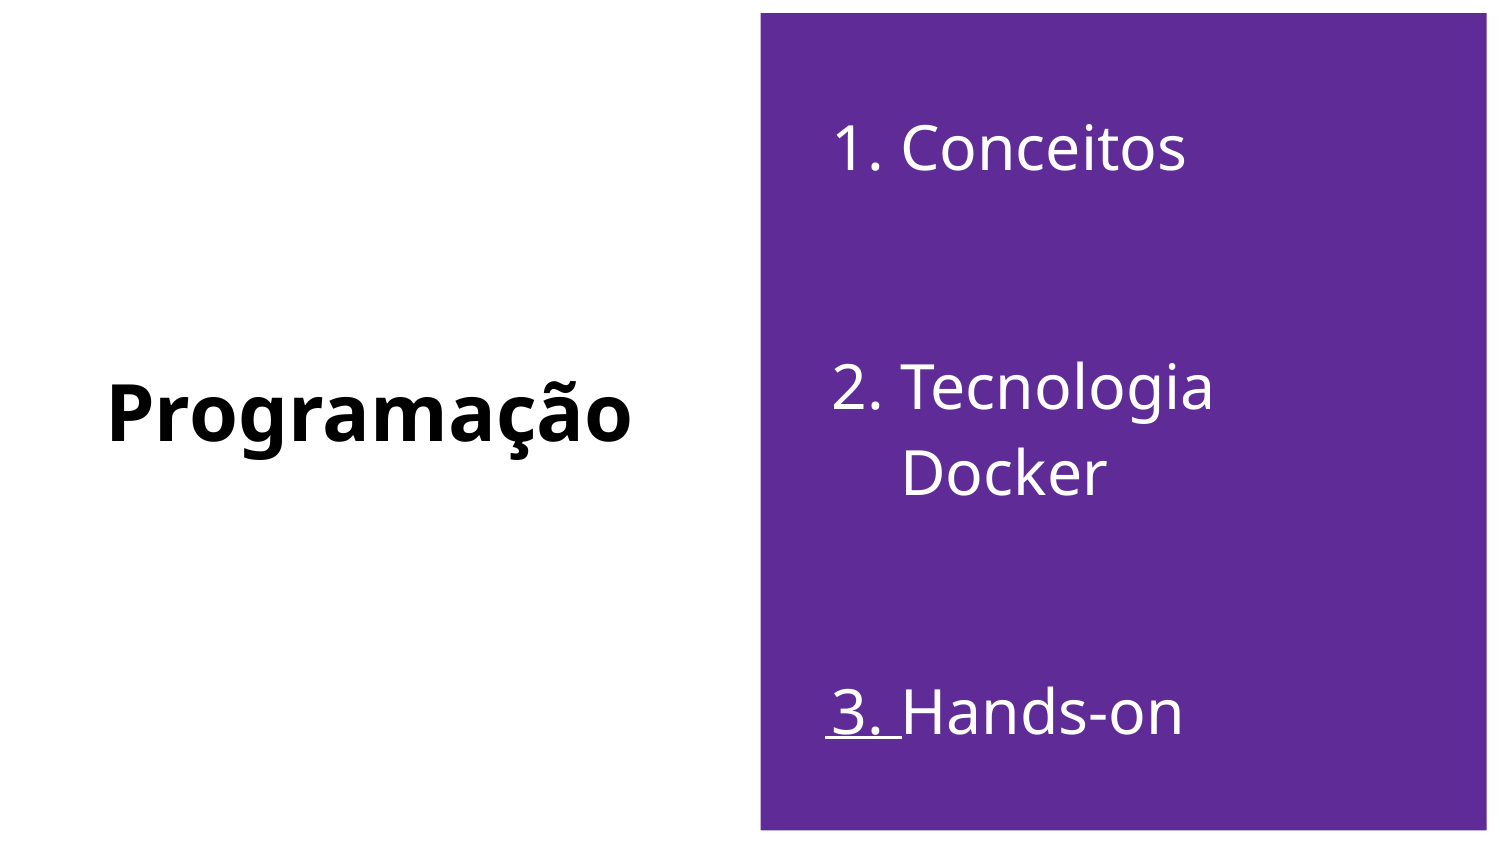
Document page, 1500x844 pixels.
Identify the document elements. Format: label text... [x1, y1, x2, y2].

title Programação [37, 371, 702, 473]
list Conceitos Tecnologia Docker Hands-on [810, 118, 1440, 725]
